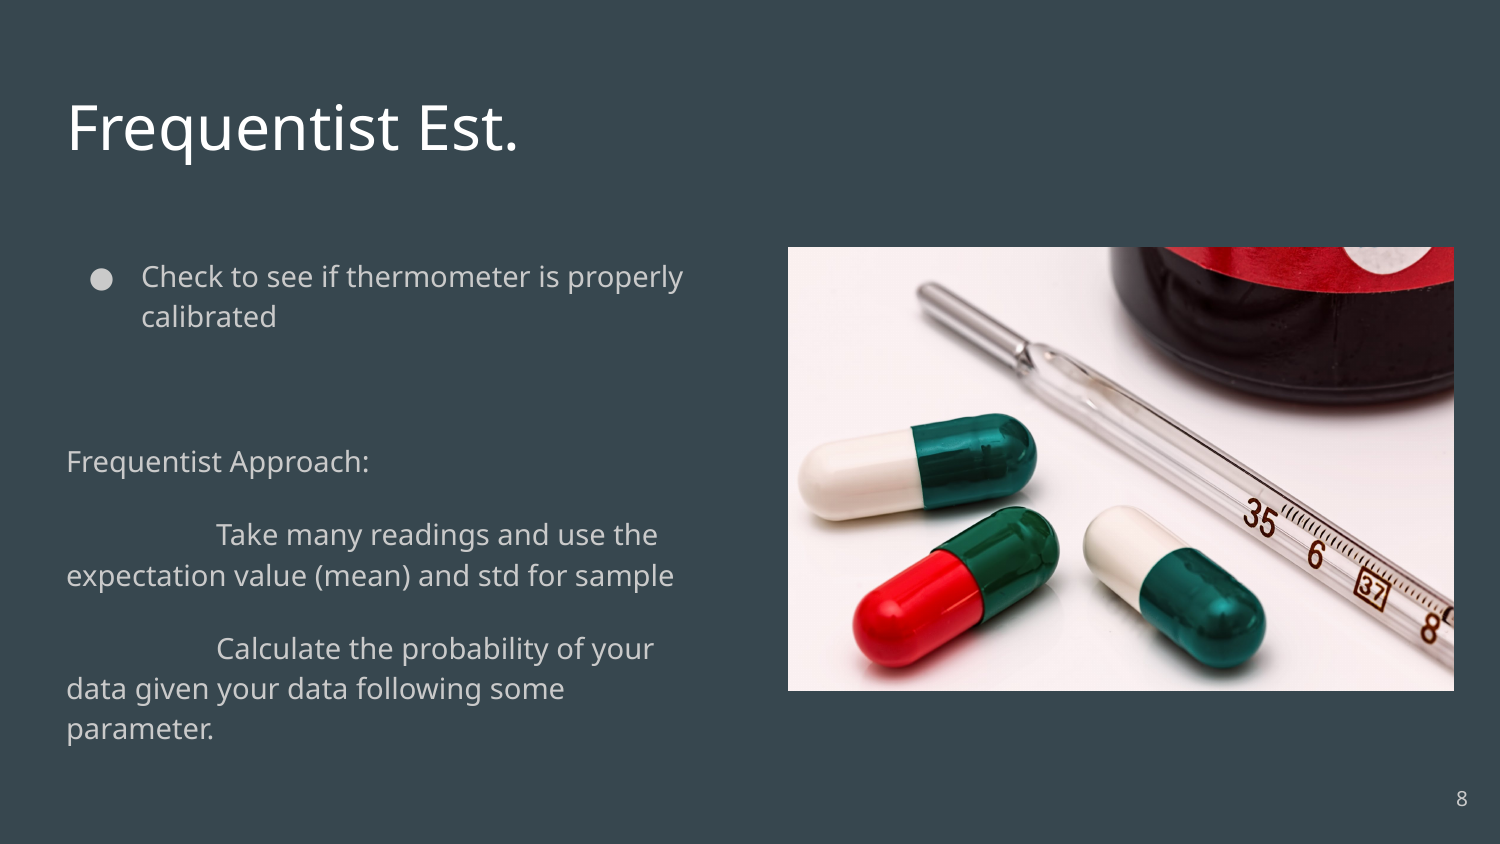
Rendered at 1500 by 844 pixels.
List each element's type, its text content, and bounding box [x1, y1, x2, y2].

slide_number ‹#› [1392, 767, 1483, 833]
list Check to see if thermometer is properly calibrated [51, 238, 708, 369]
text_box Frequentist Approach: Take many readings and use the expectation value (mean) and std for sample Calculate the probability of your data given your data following some parameter. [51, 423, 708, 723]
picture [787, 247, 1454, 692]
title Frequentist Est. [51, 72, 1449, 167]
